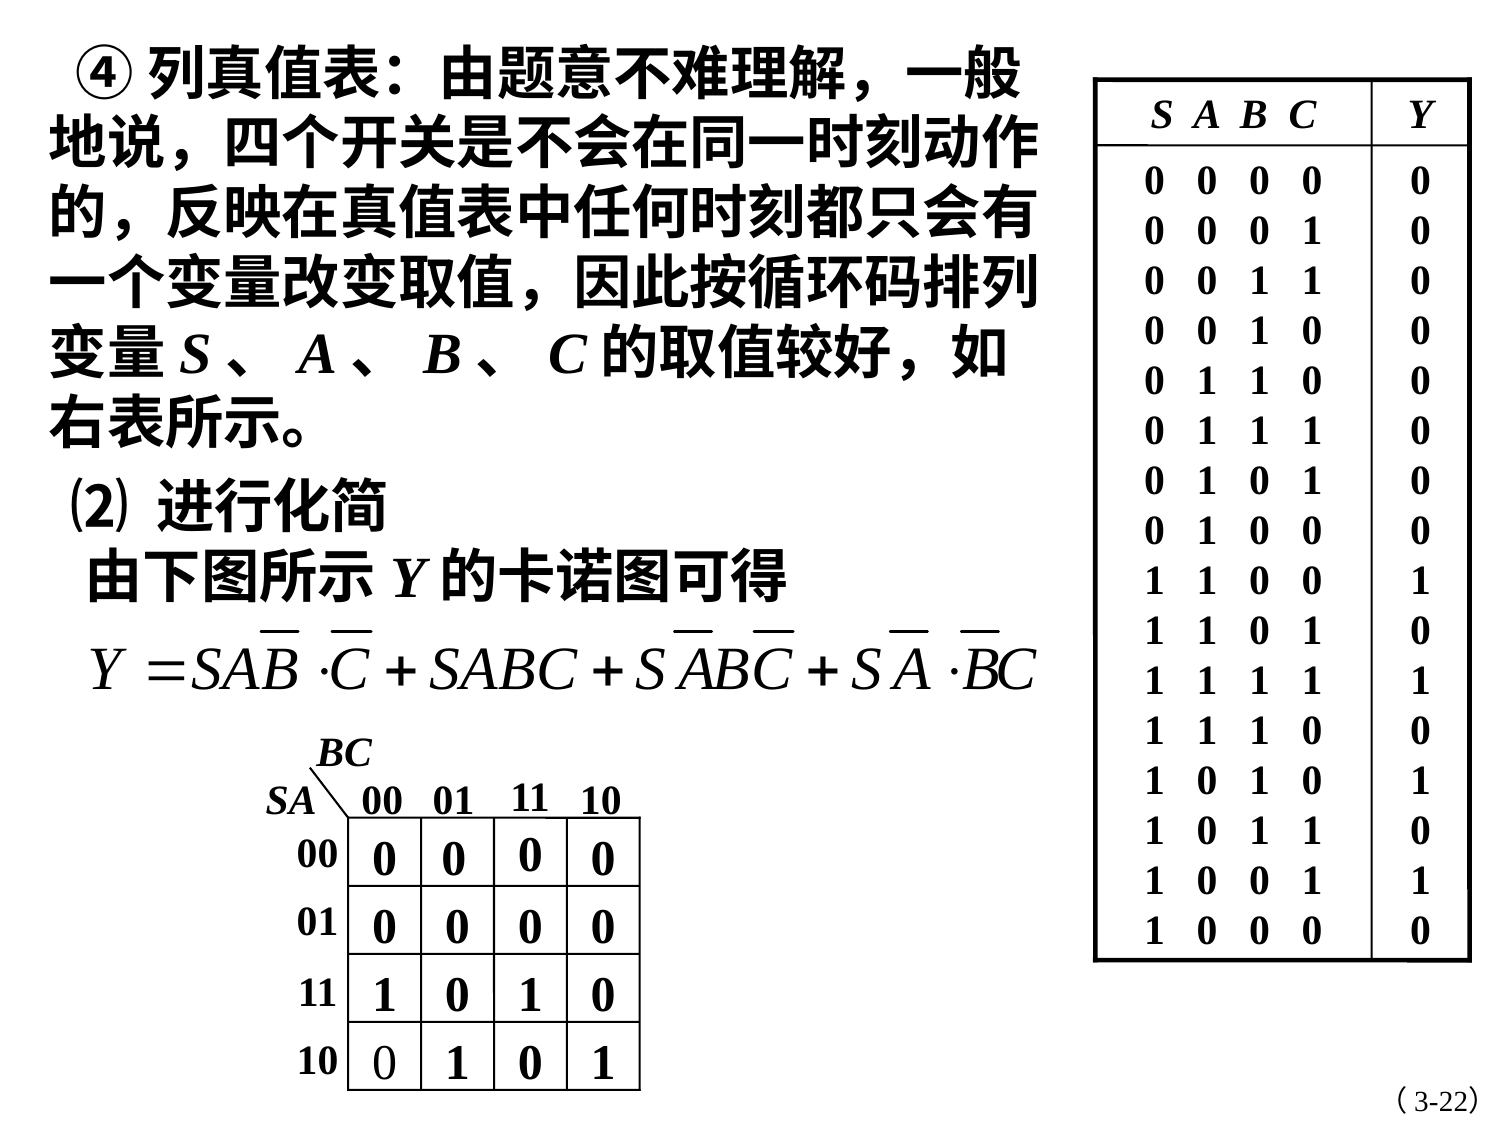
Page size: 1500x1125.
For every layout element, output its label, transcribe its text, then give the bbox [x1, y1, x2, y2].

slide_number （3-22） [1200, 1074, 1500, 1125]
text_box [255, 725, 640, 1090]
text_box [81, 617, 1049, 705]
text_box ④列真值表：由题意不难理解，一般地说，四个开关是不会在同一时刻动作的，反映在真值表中任何时刻都只会有一个变量改变取值，因此按循环码排列变量S、A、B、C的取值较好，如右表所示。 [34, 28, 1056, 463]
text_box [1095, 79, 1470, 961]
text_box ⑵ 进行化简 由下图所示Y的卡诺图可得 [29, 461, 1051, 617]
